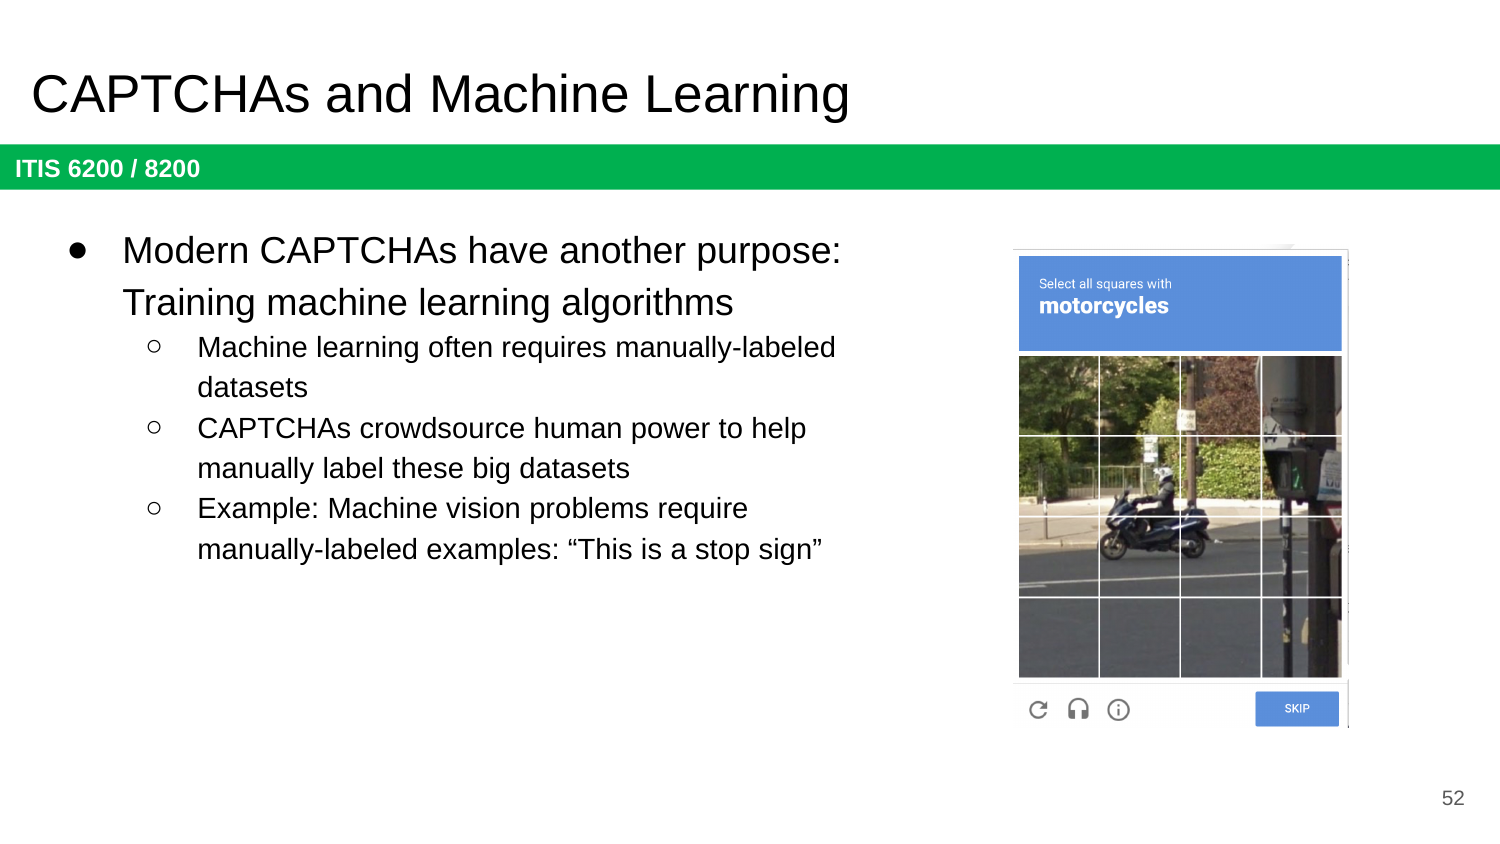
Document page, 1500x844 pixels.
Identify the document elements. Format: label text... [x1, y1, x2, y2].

title CAPTCHAs and Machine Learning [16, 44, 1415, 139]
slide_number 52 [1389, 764, 1480, 830]
picture [1013, 244, 1349, 728]
list Modern CAPTCHAs have another purpose: Training machine learning algorithms Machine learning often requires manually-labeled datasets CAPTCHAs crowdsource human power to help manually label these big datasets Example: Machine vision problems require manually-labeled examples: “This is a stop sign” [32, 204, 877, 823]
